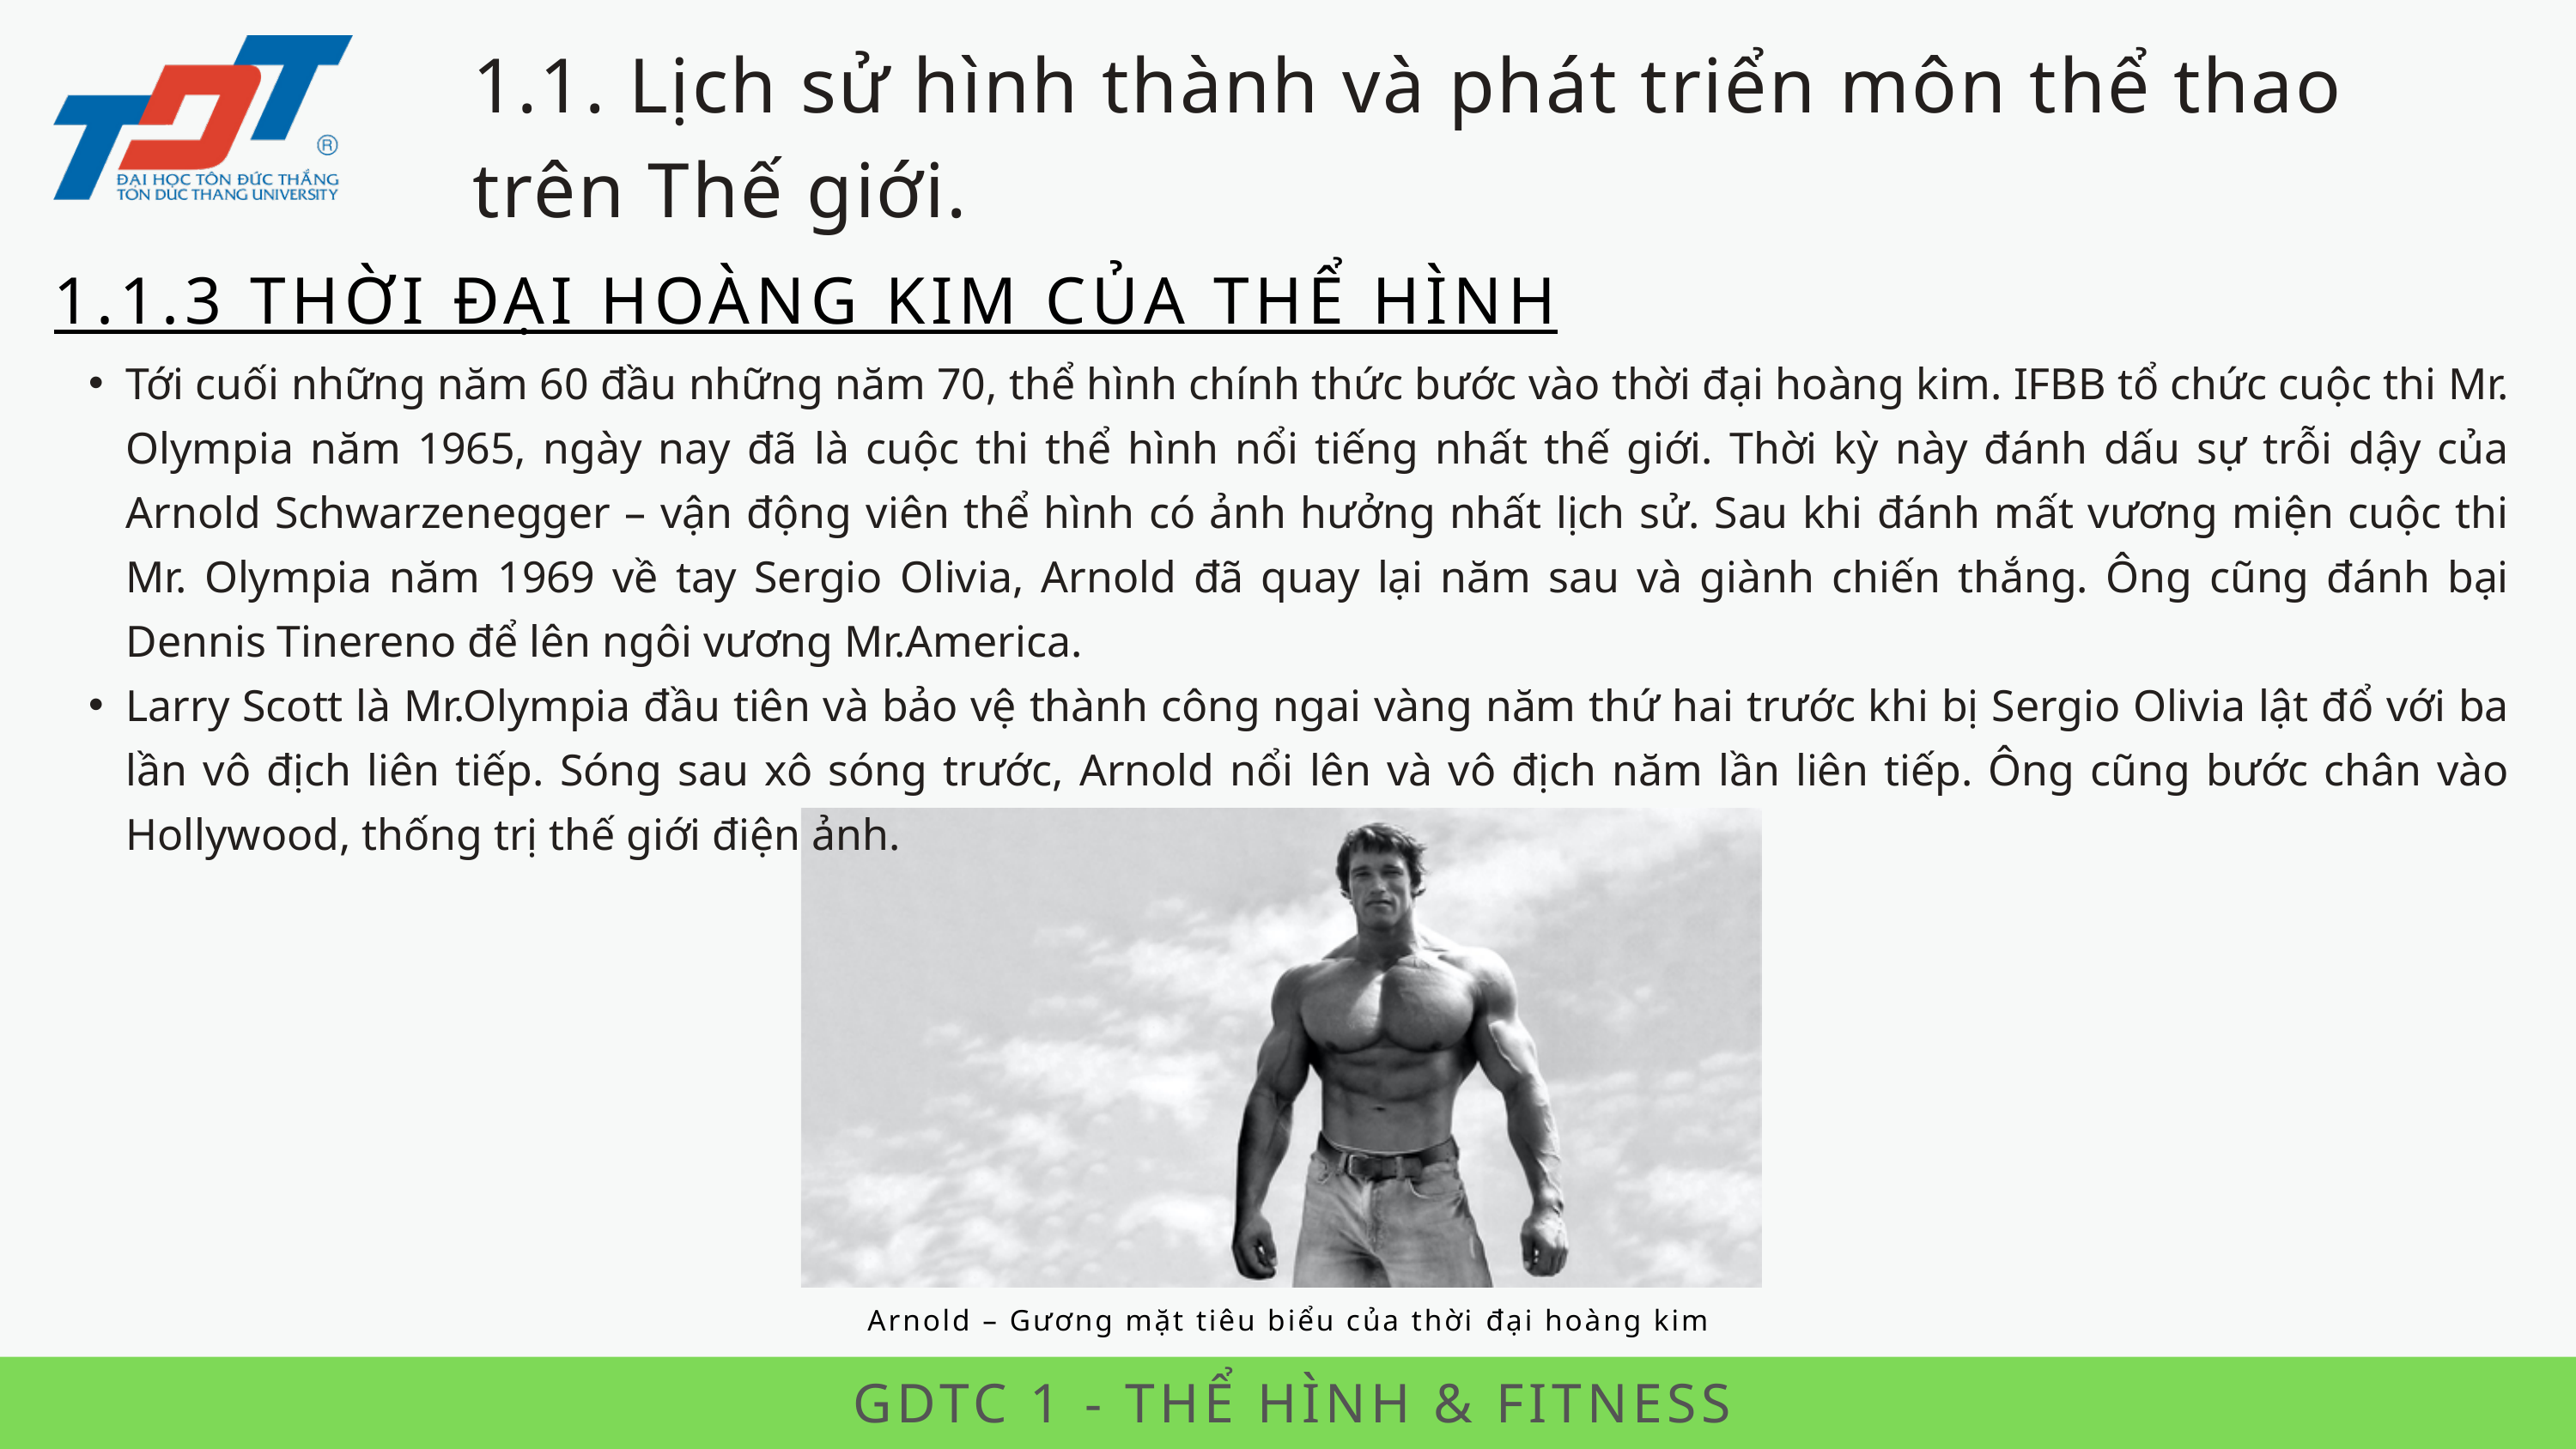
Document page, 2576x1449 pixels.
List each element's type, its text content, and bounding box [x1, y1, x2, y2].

picture [800, 807, 1763, 1288]
picture [53, 35, 354, 202]
text_box 1.1.3 THỜI ĐẠI HOÀNG KIM CỦA THỂ HÌNH [53, 246, 1646, 338]
text_box GDTC 1 - THỂ HÌNH & FITNESS [823, 1357, 1762, 1434]
text_box Tới cuối những năm 60 đầu những năm 70, thể hình chính thức bước vào thời đại hoàng kim. IFBB tổ chức cuộc thi Mr. Olympia năm 1965, ngày nay đã là cuộc thi thể hình nổi tiếng nhất thế giới. Thời kỳ này đánh dấu sự trỗi dậy của Arnold Schwarzenegger – vận động viên thể hình có ảnh hưởng nhất lịch sử. Sau khi đánh mất vương miện cuộc thi Mr. Olympia năm 1969 về tay Sergio Olivia, Arnold đã quay lại năm sau và giành chiến thắng. Ông cũng đánh bại Dennis Tinereno để lên ngôi vương Mr.America. Larry Scott là Mr.Olympia đầu tiên và bảo vệ thành công ngai vàng năm thứ hai trước khi bị Sergio Olivia lật đổ với ba lần vô địch liên tiếp. Sóng sau xô sóng trước, Arnold nổi lên và vô địch năm lần liên tiếp. Ông cũng bước chân vào Hollywood, thống trị thế giới điện ảnh. [52, 343, 2511, 923]
text_box [0, 1356, 2576, 1449]
text_box Arnold – Gương mặt tiêu biểu của thời đại hoàng kim [793, 1296, 1783, 1337]
text_box 1.1. Lịch sử hình thành và phát triển môn thể thao trên Thế giới. [472, 22, 2513, 233]
